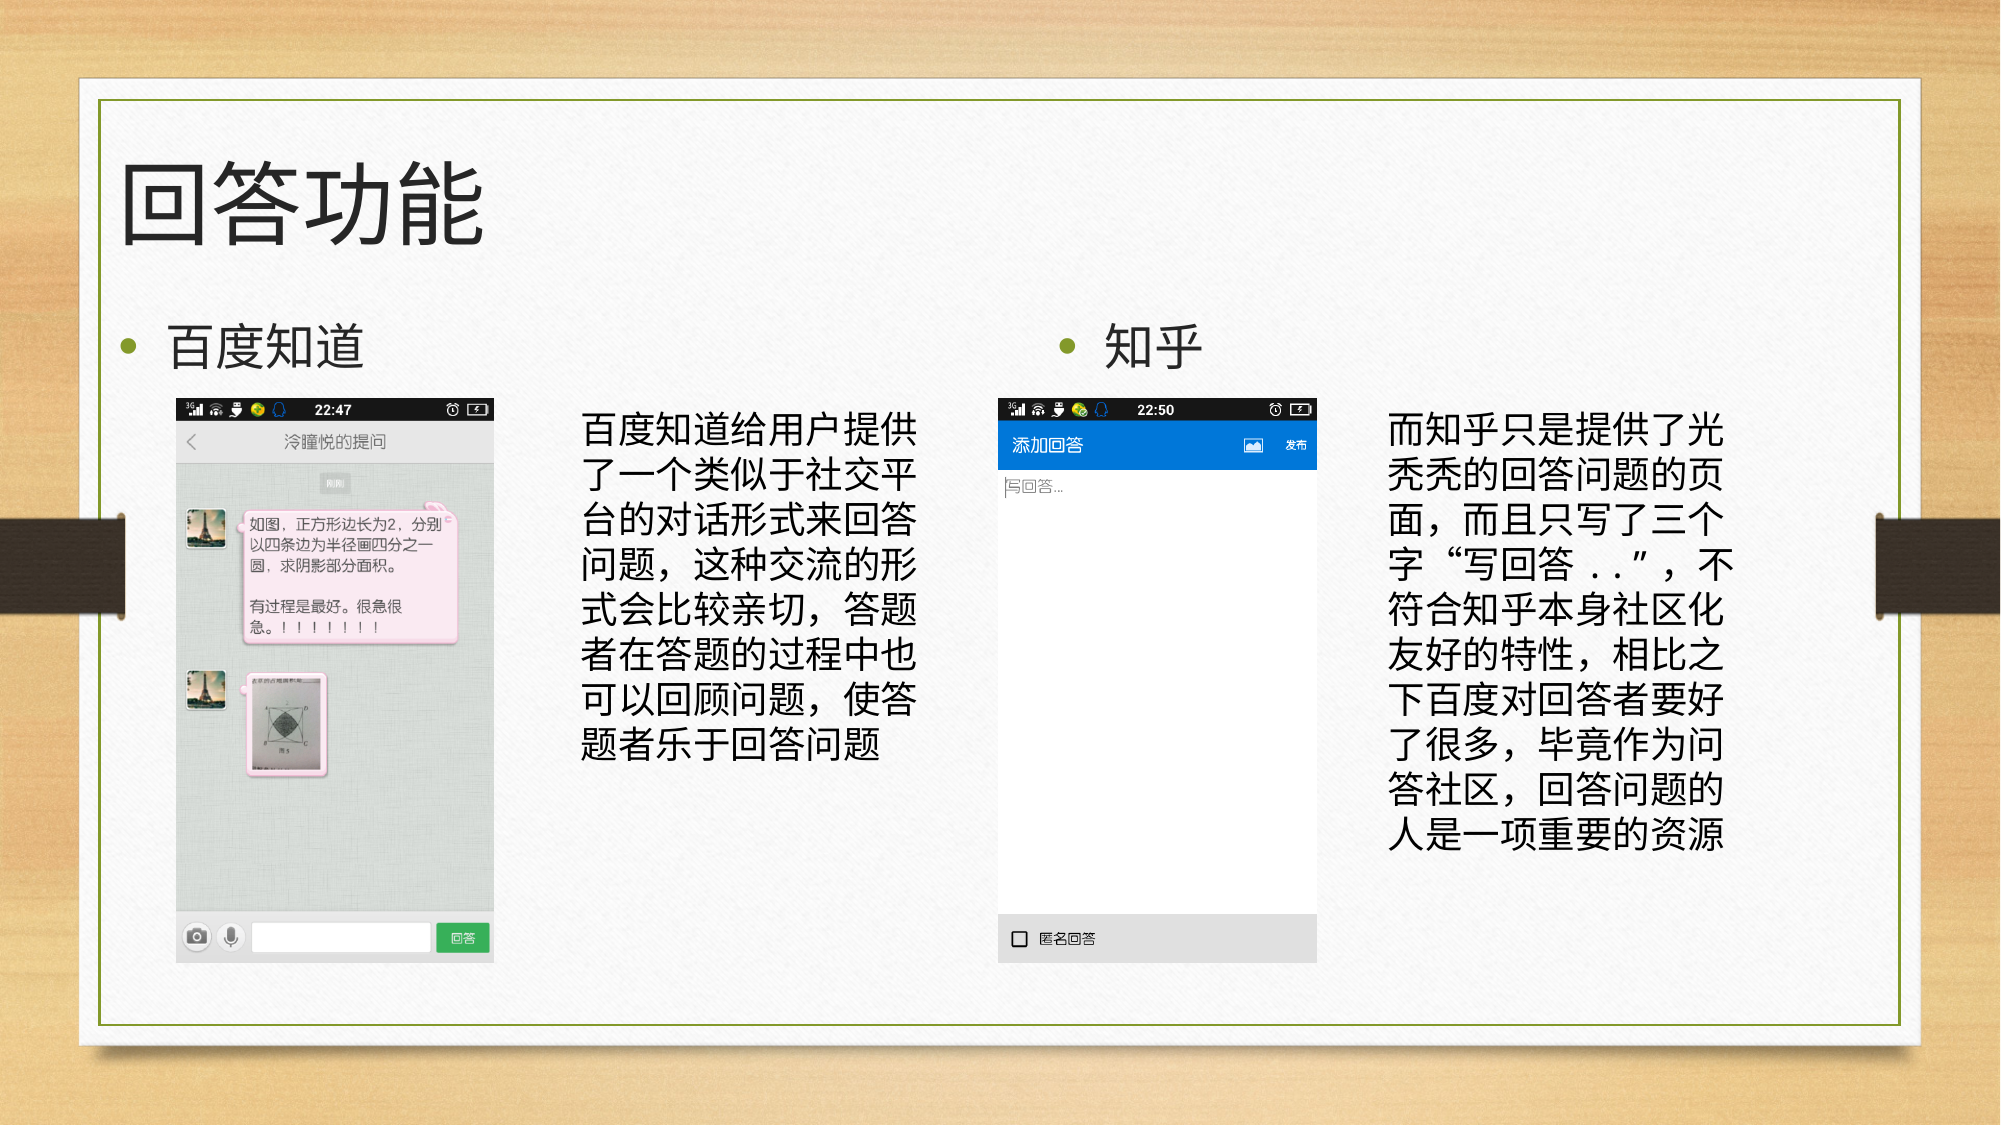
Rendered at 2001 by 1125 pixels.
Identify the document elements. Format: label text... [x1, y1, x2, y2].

list 百度知道 [103, 308, 878, 852]
picture [0, 0, 2001, 1125]
title 回答功能 [104, 94, 1679, 309]
text_box 百度知道给用户提供了一个类似于社交平台的对话形式来回答问题，这种交流的形式会比较亲切，答题者在答题的过程中也可以回顾问题，使答题者乐于回答问题 [566, 398, 954, 774]
text_box 而知乎只是提供了光秃秃的回答问题的页面，而且只写了三个字“写回答..”，不符合知乎本身社区化友好的特性，相比之下百度对回答者要好了很多，毕竟作为问答社区，回答问题的人是一项重要的资源 [1372, 398, 1760, 864]
list 知乎 [1042, 308, 1817, 852]
